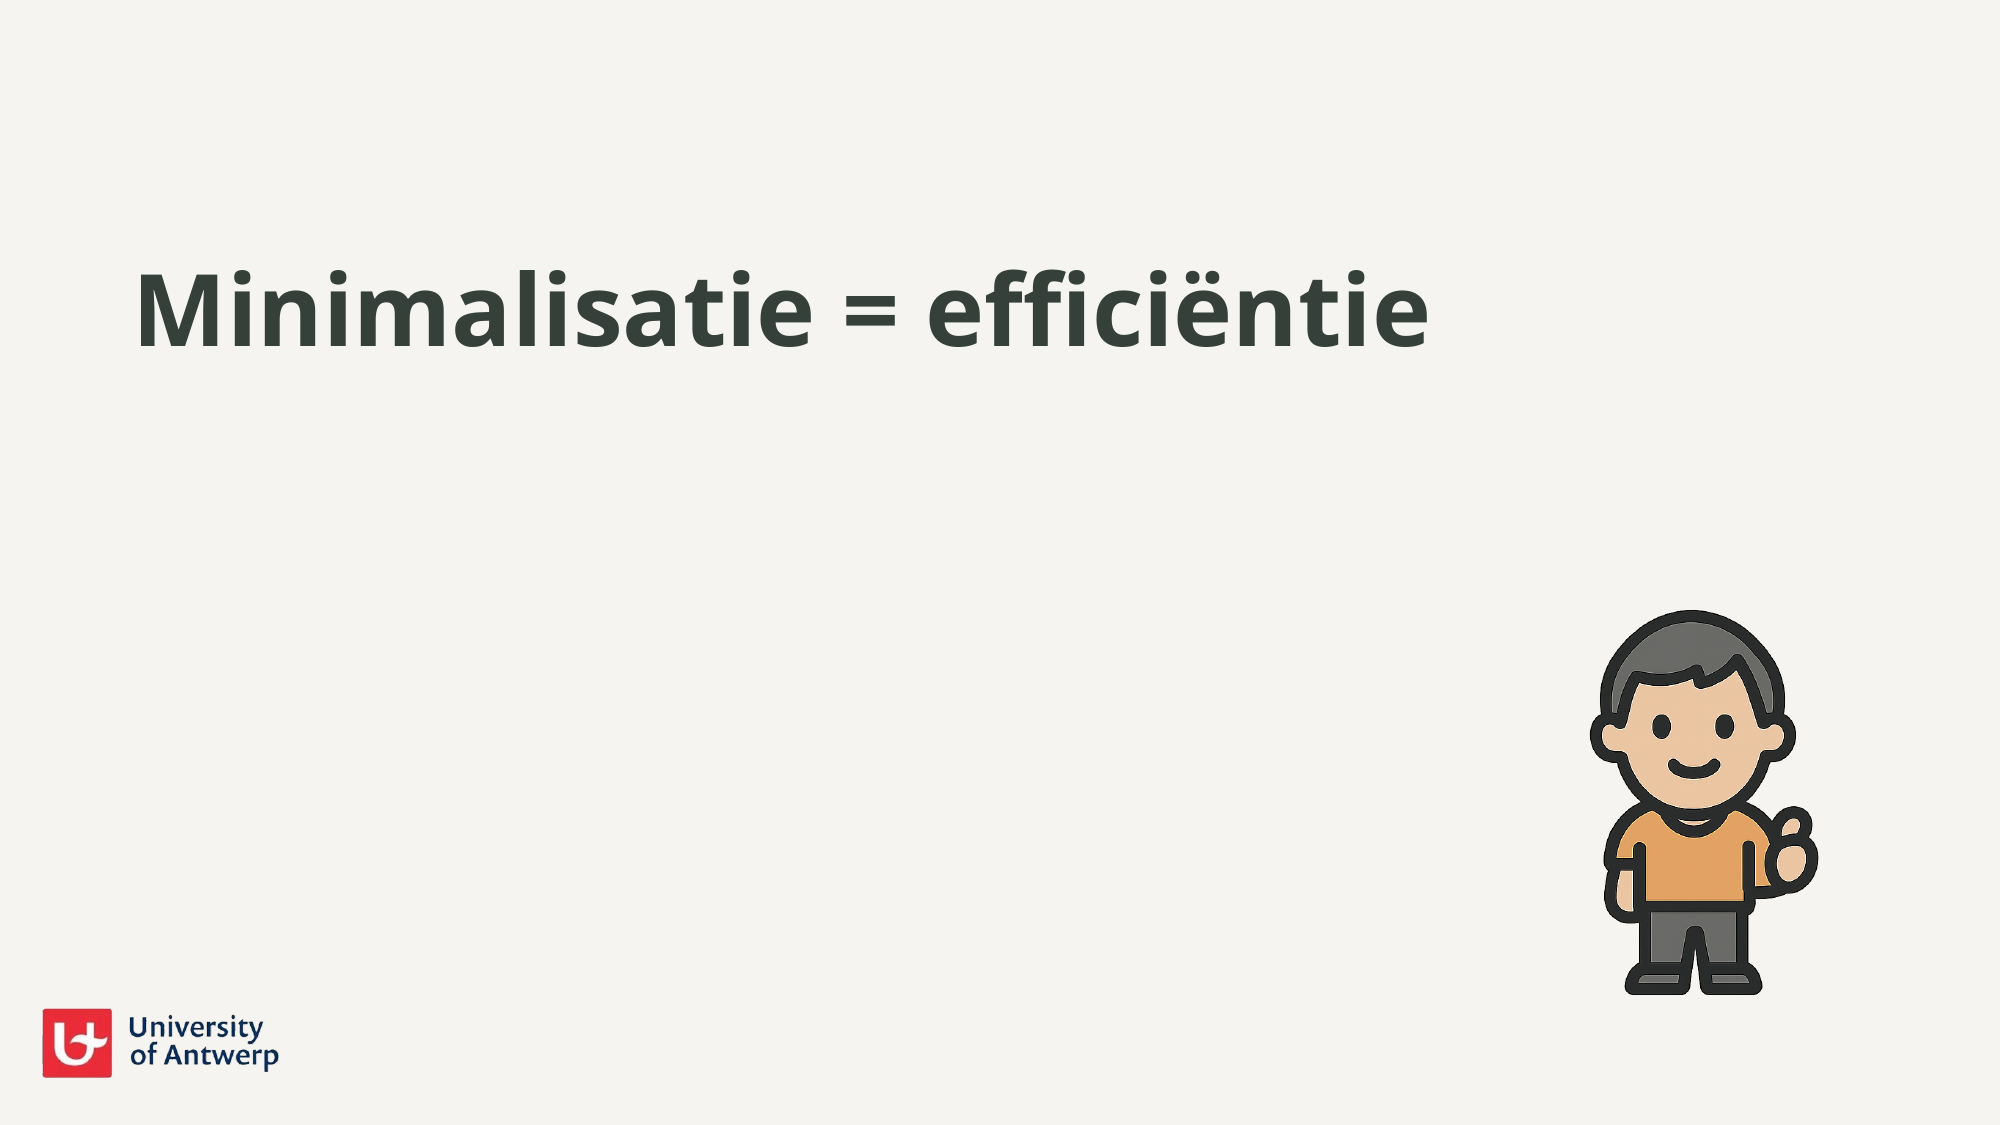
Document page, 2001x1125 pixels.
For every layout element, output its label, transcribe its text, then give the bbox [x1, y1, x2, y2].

picture [1374, 402, 2000, 1029]
picture [0, 961, 328, 1125]
title Minimalisatie = efficiëntie [117, 166, 1833, 374]
